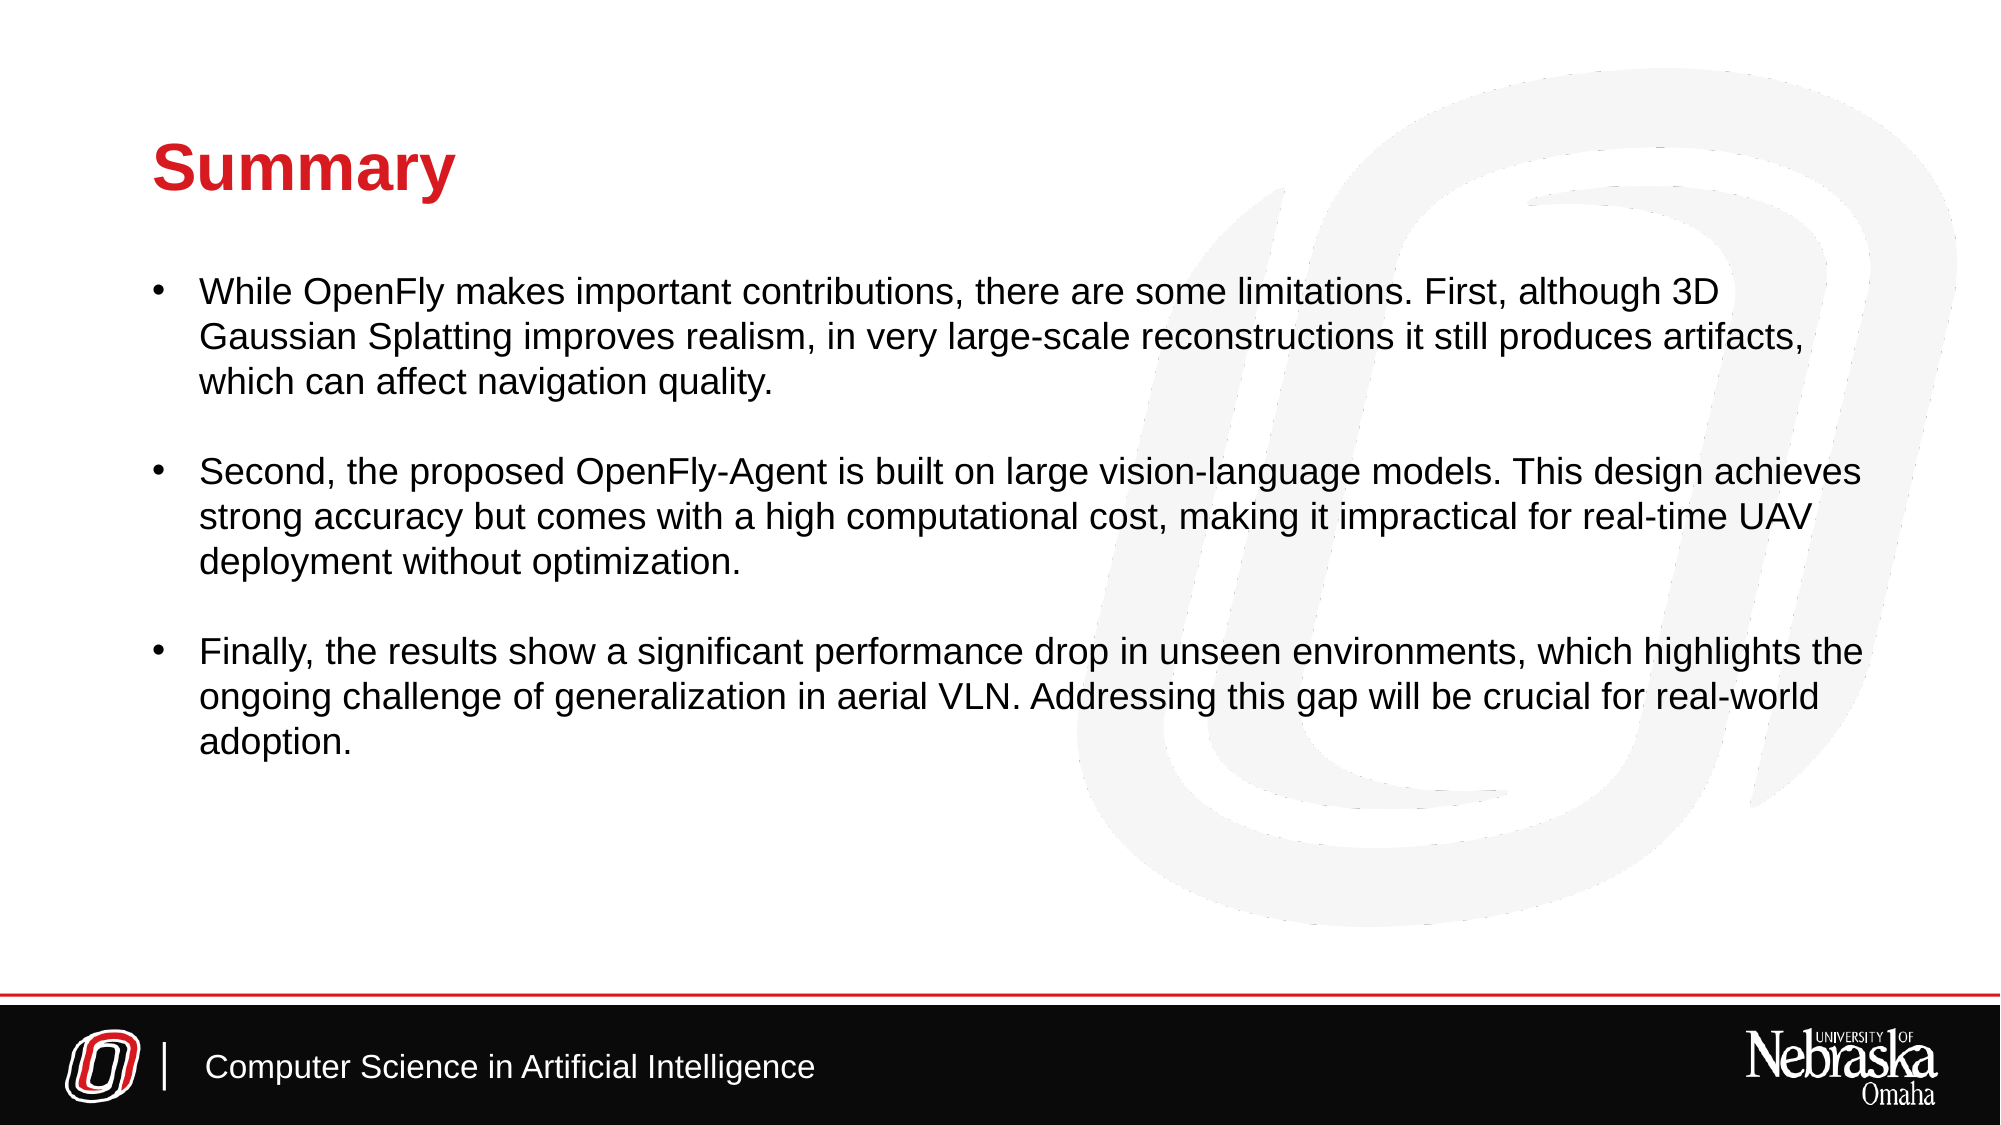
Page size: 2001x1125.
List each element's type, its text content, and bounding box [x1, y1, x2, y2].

text_box While OpenFly makes important contributions, there are some limitations. First, although 3D Gaussian Splatting improves realism, in very large-scale reconstructions it still produces artifacts, which can affect navigation quality. Second, the proposed OpenFly-Agent is built on large vision-language models. This design achieves strong accuracy but comes with a high computational cost, making it impractical for real-time UAV deployment without optimization. Finally, the results show a significant performance drop in unseen environments, which highlights the ongoing challenge of generalization in aerial VLN. Addressing this gap will be crucial for real-world adoption. [137, 259, 1886, 770]
footer Computer Science in Artificial Intelligence [189, 1035, 1672, 1096]
title Summary [137, 59, 1863, 259]
